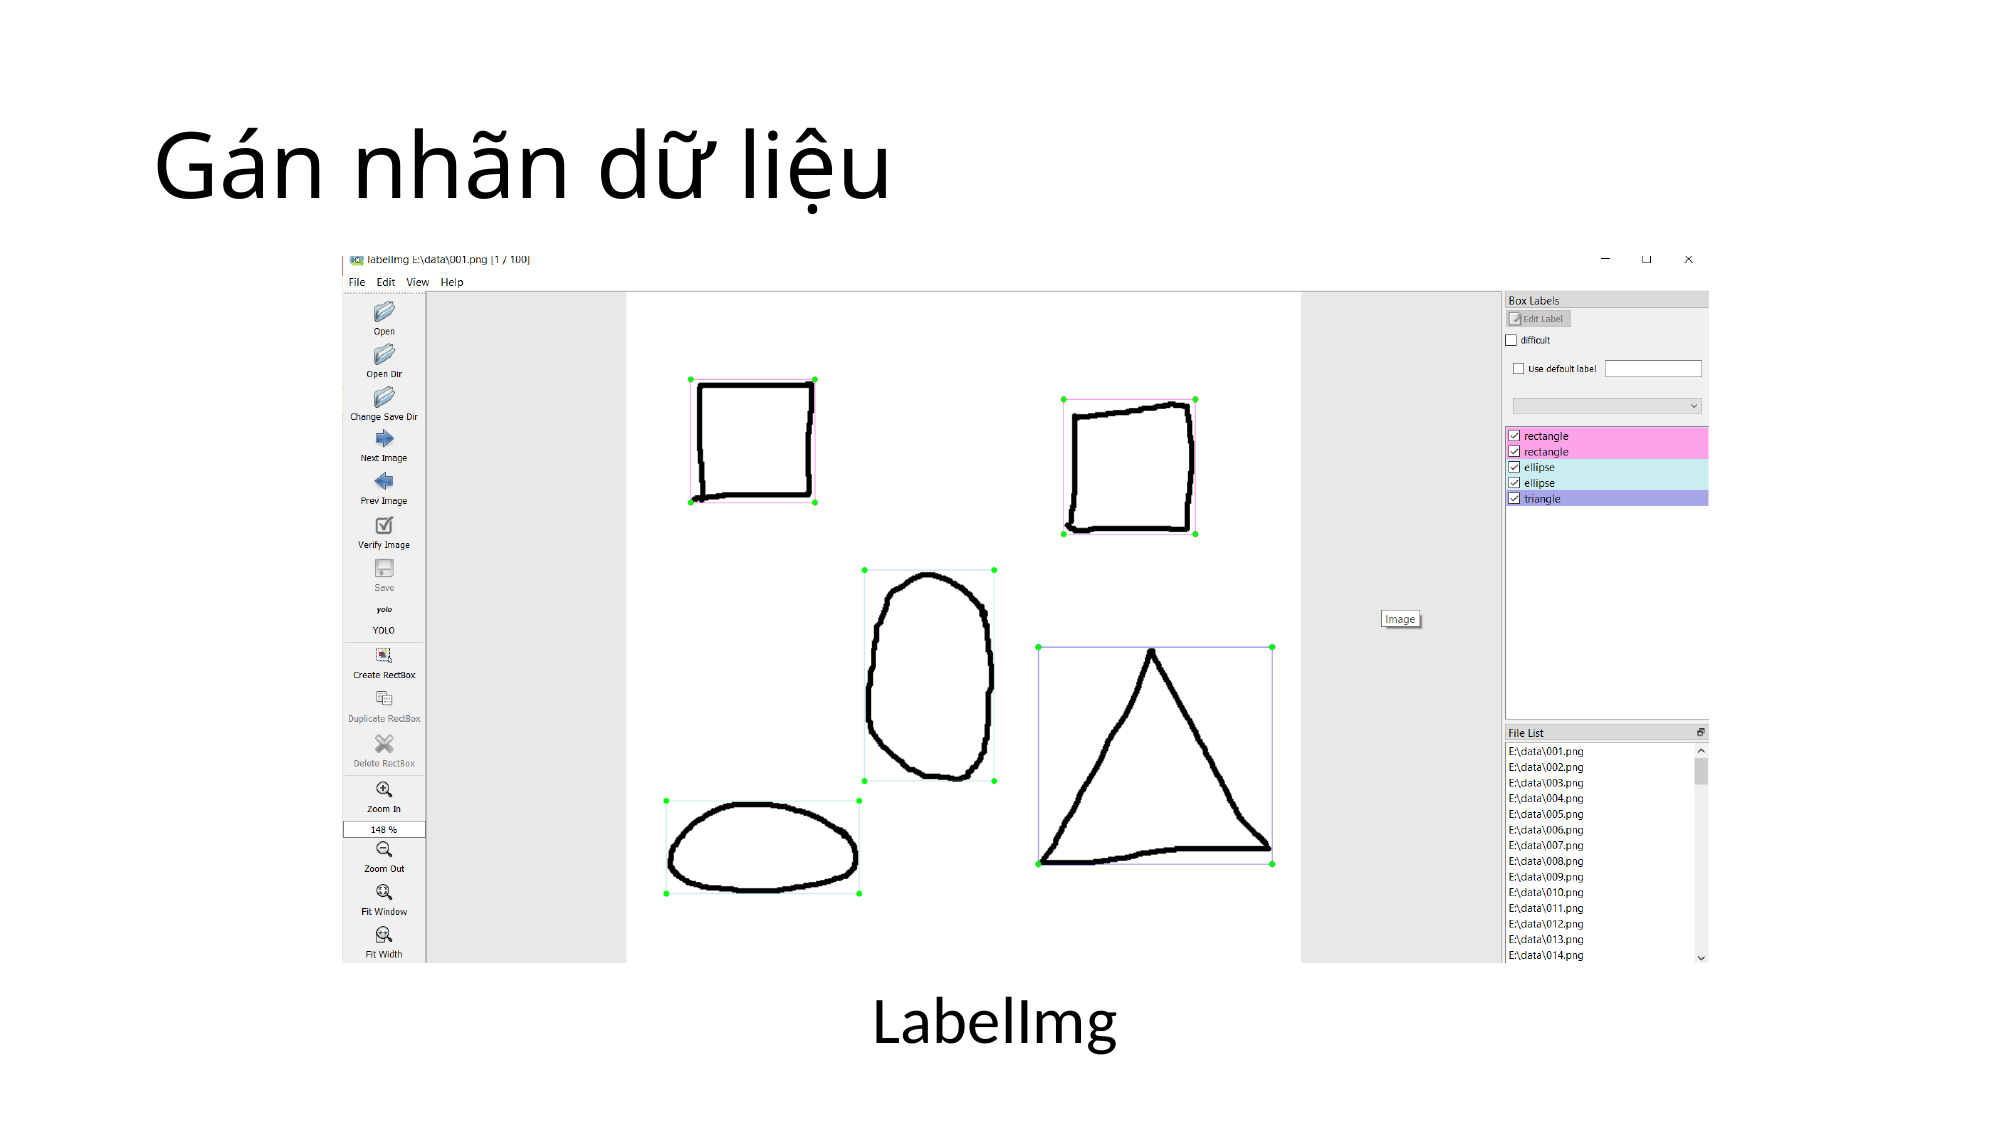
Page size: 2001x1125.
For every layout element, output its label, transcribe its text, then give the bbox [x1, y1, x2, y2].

picture [342, 256, 1709, 963]
text_box LabelImg [858, 969, 1510, 1064]
title Gán nhãn dữ liệu [137, 59, 1863, 278]
